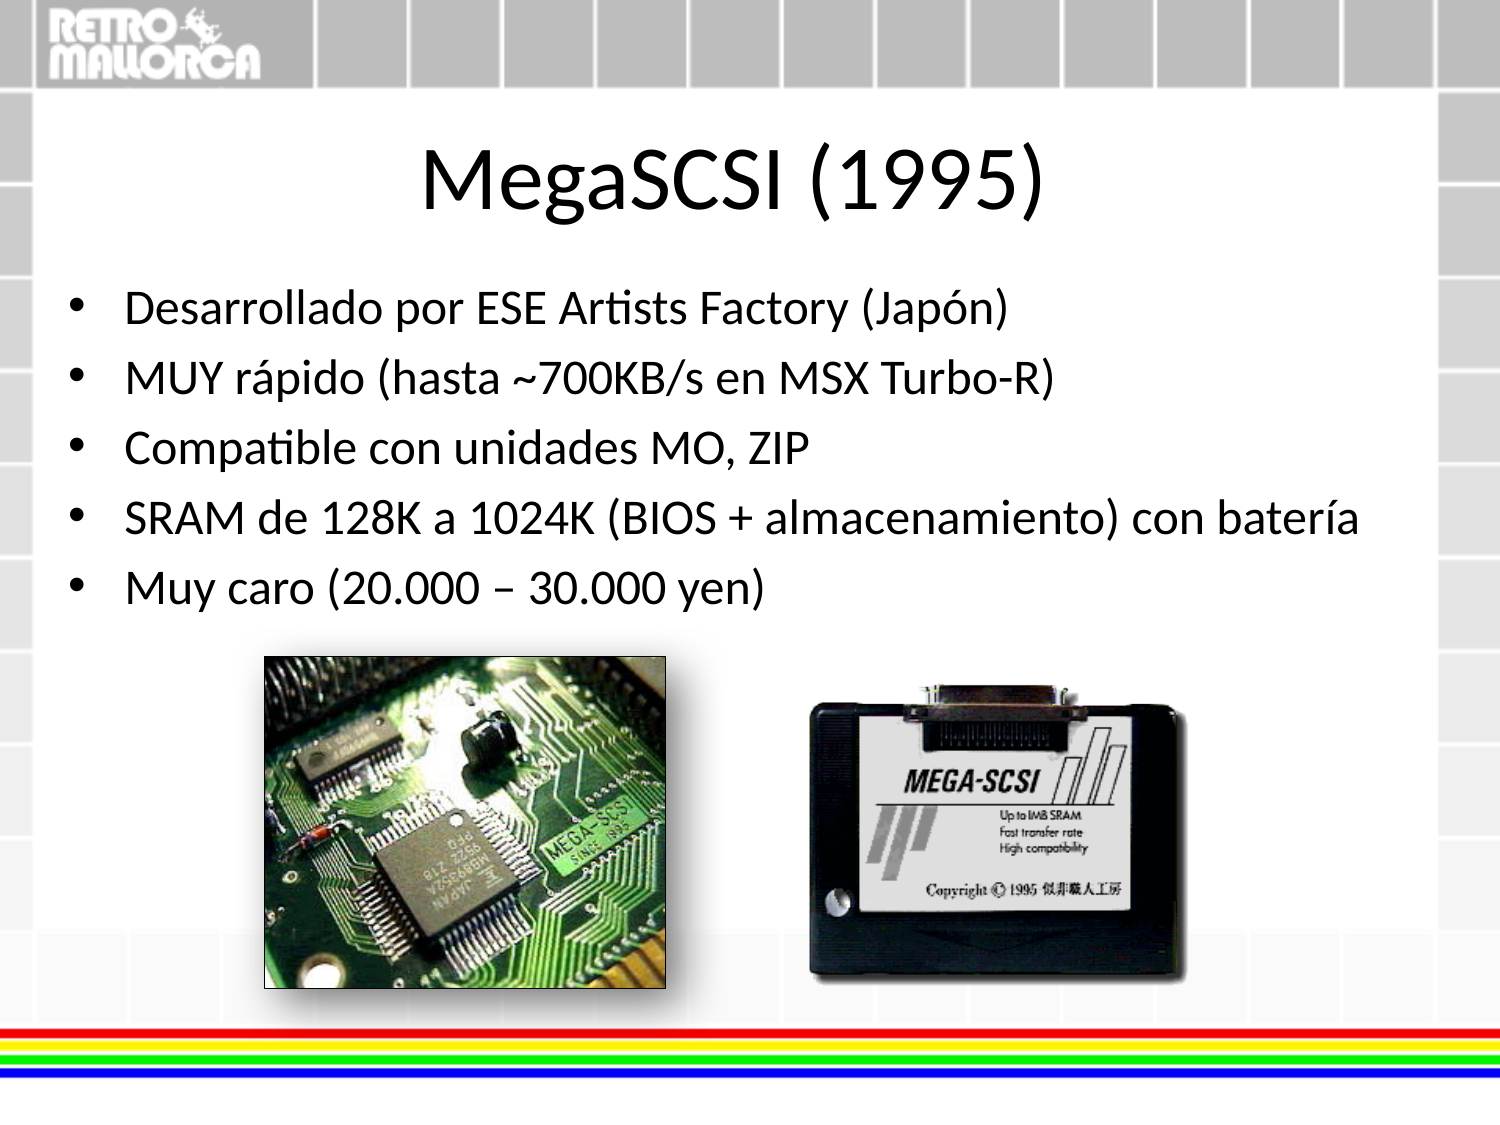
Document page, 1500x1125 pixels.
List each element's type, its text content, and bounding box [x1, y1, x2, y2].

list Desarrollado por ESE Artists Factory (Japón) MUY rápido (hasta ~700KB/s en MSX Turbo-R) Compatible con unidades MO, ZIP SRAM de 128K a 1024K (BIOS + almacenamiento) con batería Muy caro (20.000 – 30.000 yen) [53, 267, 1447, 1010]
title MegaSCSI (1995) [41, 66, 1427, 279]
picture [0, 0, 1500, 1125]
